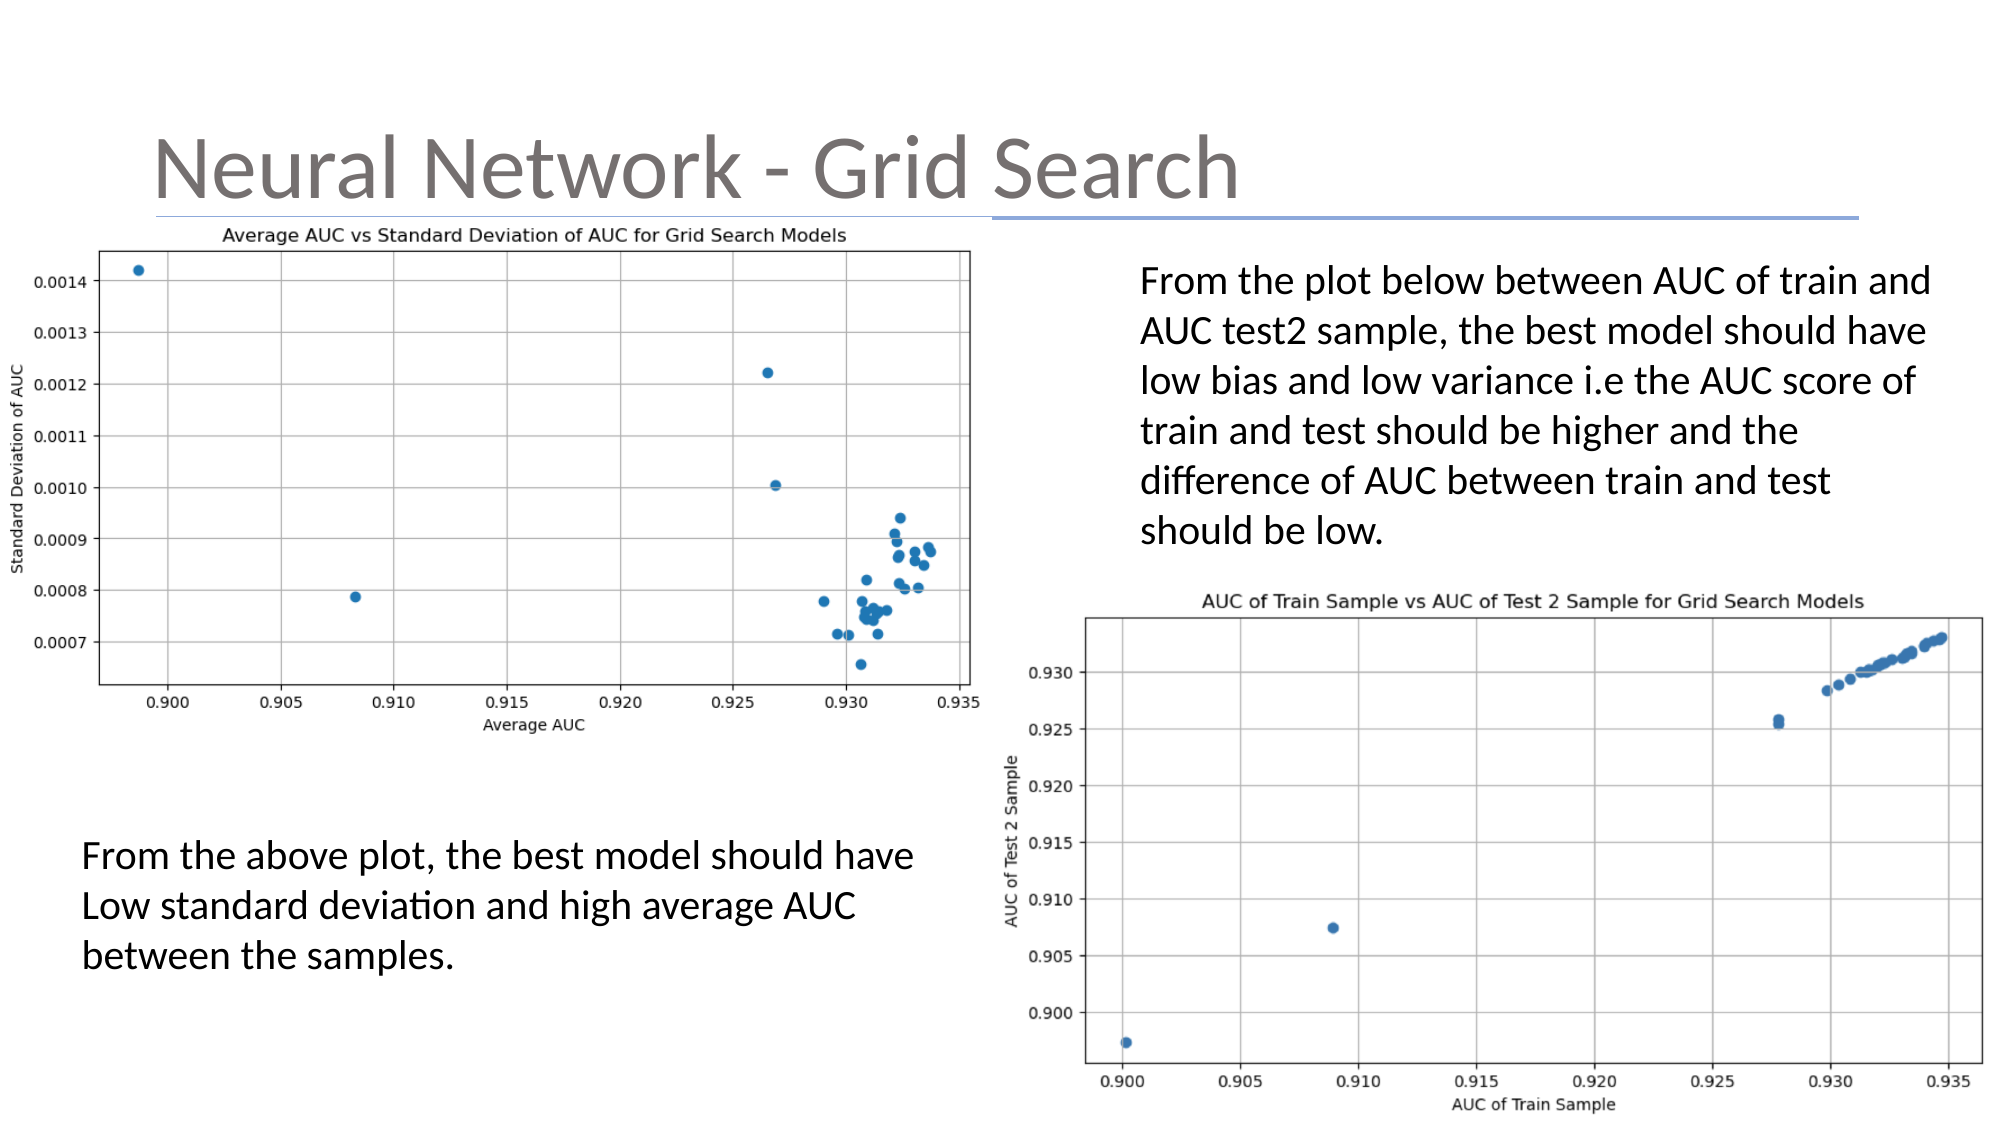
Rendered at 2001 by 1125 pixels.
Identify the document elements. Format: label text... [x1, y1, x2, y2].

title Neural Network - Grid Search [137, 59, 1863, 278]
picture [0, 217, 2000, 1125]
text_box From the plot below between AUC of train and AUC test2 sample, the best model should have low bias and low variance i.e the AUC score of train and test should be higher and the difference of AUC between train and test should be low. [1124, 237, 1967, 561]
text_box From the above plot, the best model should have Low standard deviation and high average AUC between the samples. [66, 813, 967, 1013]
